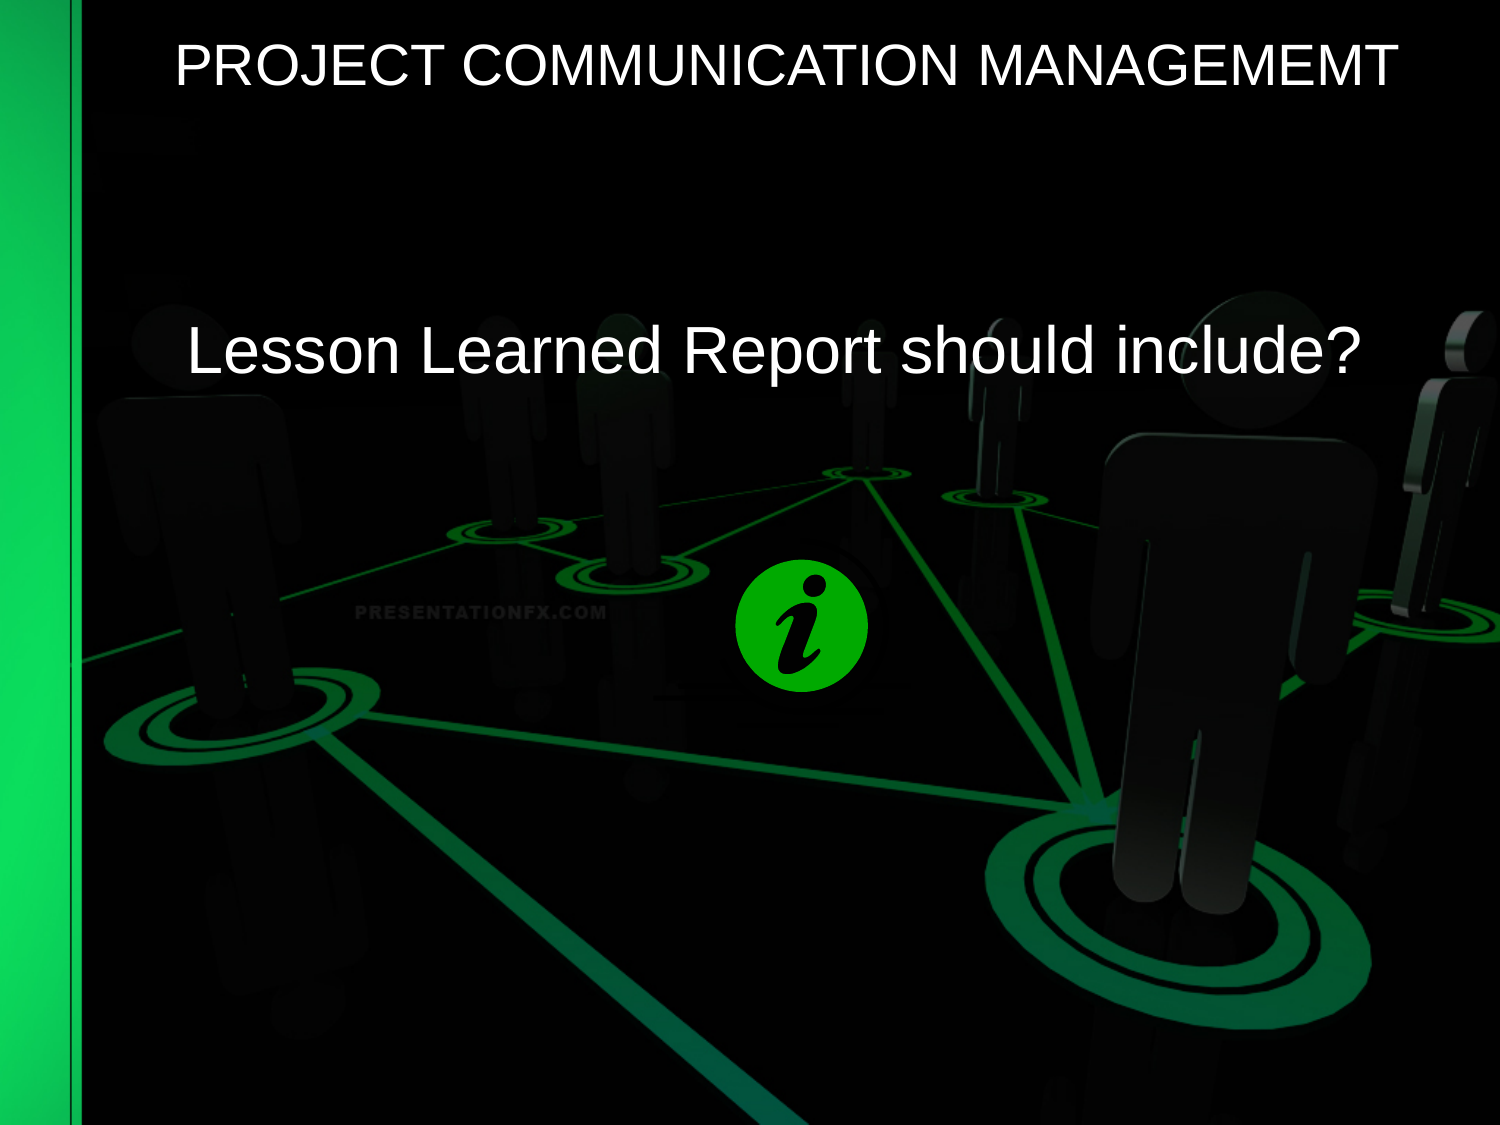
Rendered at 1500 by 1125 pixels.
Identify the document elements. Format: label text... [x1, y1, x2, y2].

picture [0, 0, 1500, 1125]
picture [653, 538, 911, 729]
title PROJECT COMMUNICATION MANAGEMEMT [75, 0, 1500, 125]
list Lesson Learned Report should include? [112, 112, 1438, 1088]
